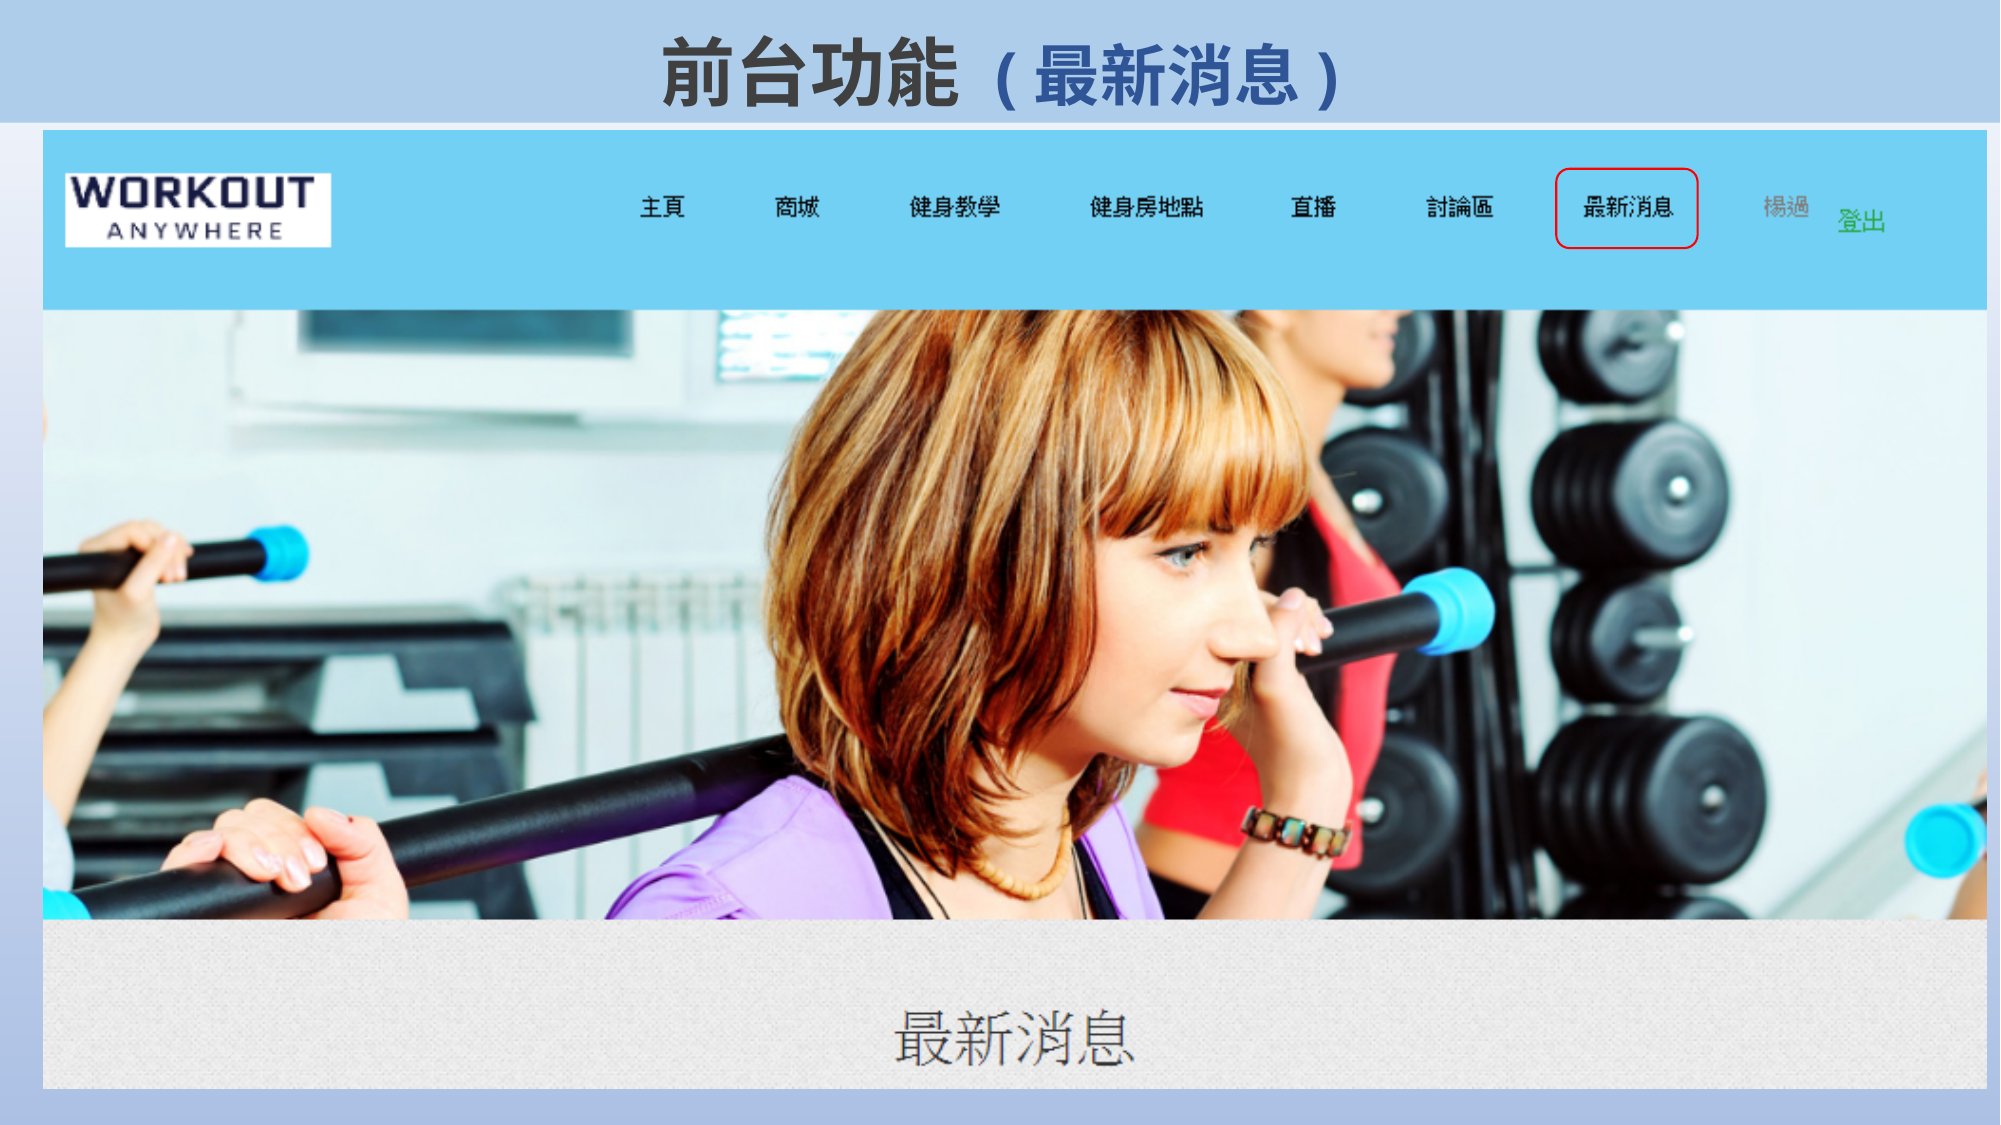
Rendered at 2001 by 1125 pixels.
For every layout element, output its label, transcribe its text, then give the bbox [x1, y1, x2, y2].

picture [43, 130, 1987, 1089]
text_box 前台功能 (最新消息) [0, 0, 2000, 123]
